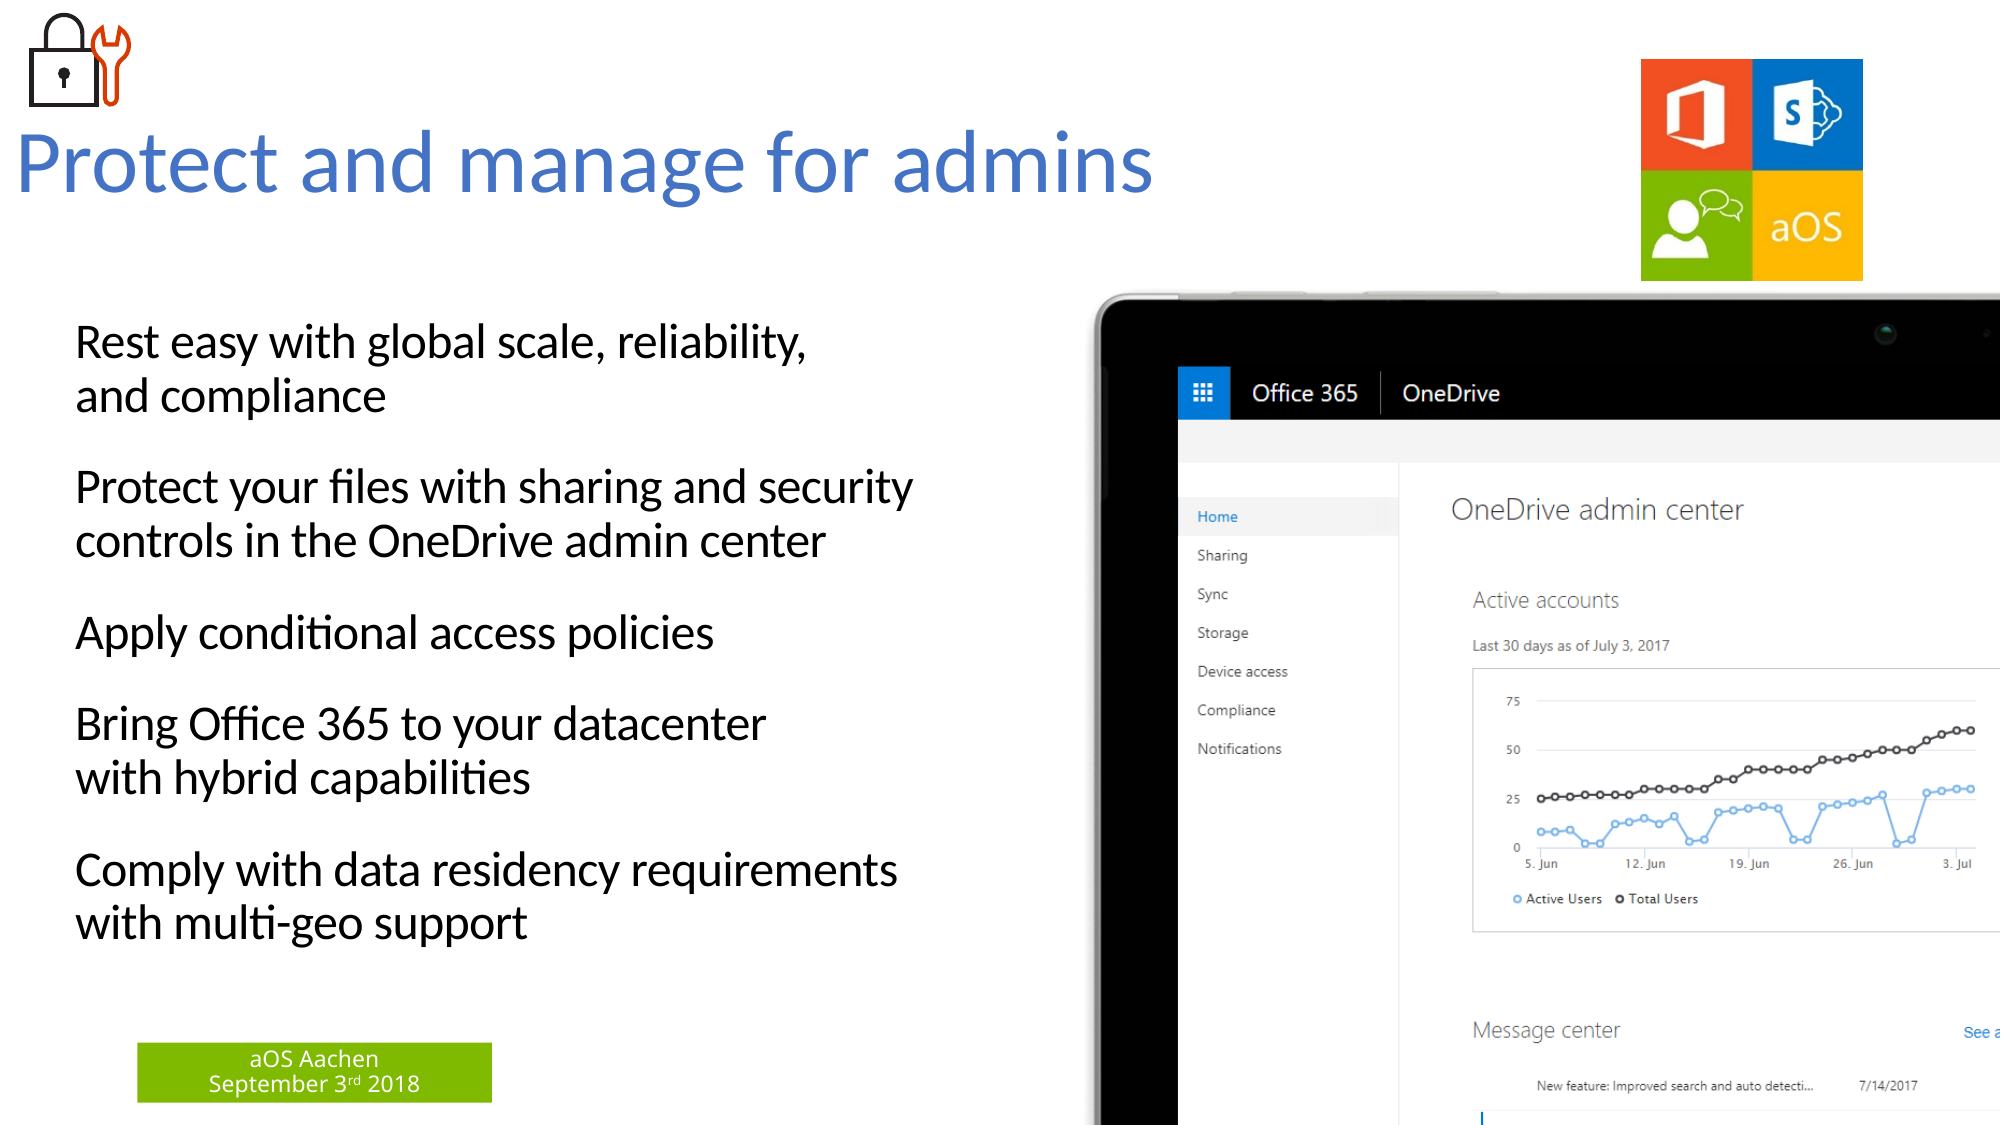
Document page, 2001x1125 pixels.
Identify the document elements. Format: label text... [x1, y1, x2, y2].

picture [1063, 59, 2000, 1125]
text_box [29, 12, 133, 107]
text_box Protect and manage for admins [0, 59, 1640, 278]
text_box Rest easy with global scale, reliability, and compliance Protect your files with sharing and security controls in the OneDrive admin center Apply conditional access policies Bring Office 365 to your datacenter with hybrid capabilities Comply with data residency requirements with multi-geo support [45, 291, 1033, 725]
